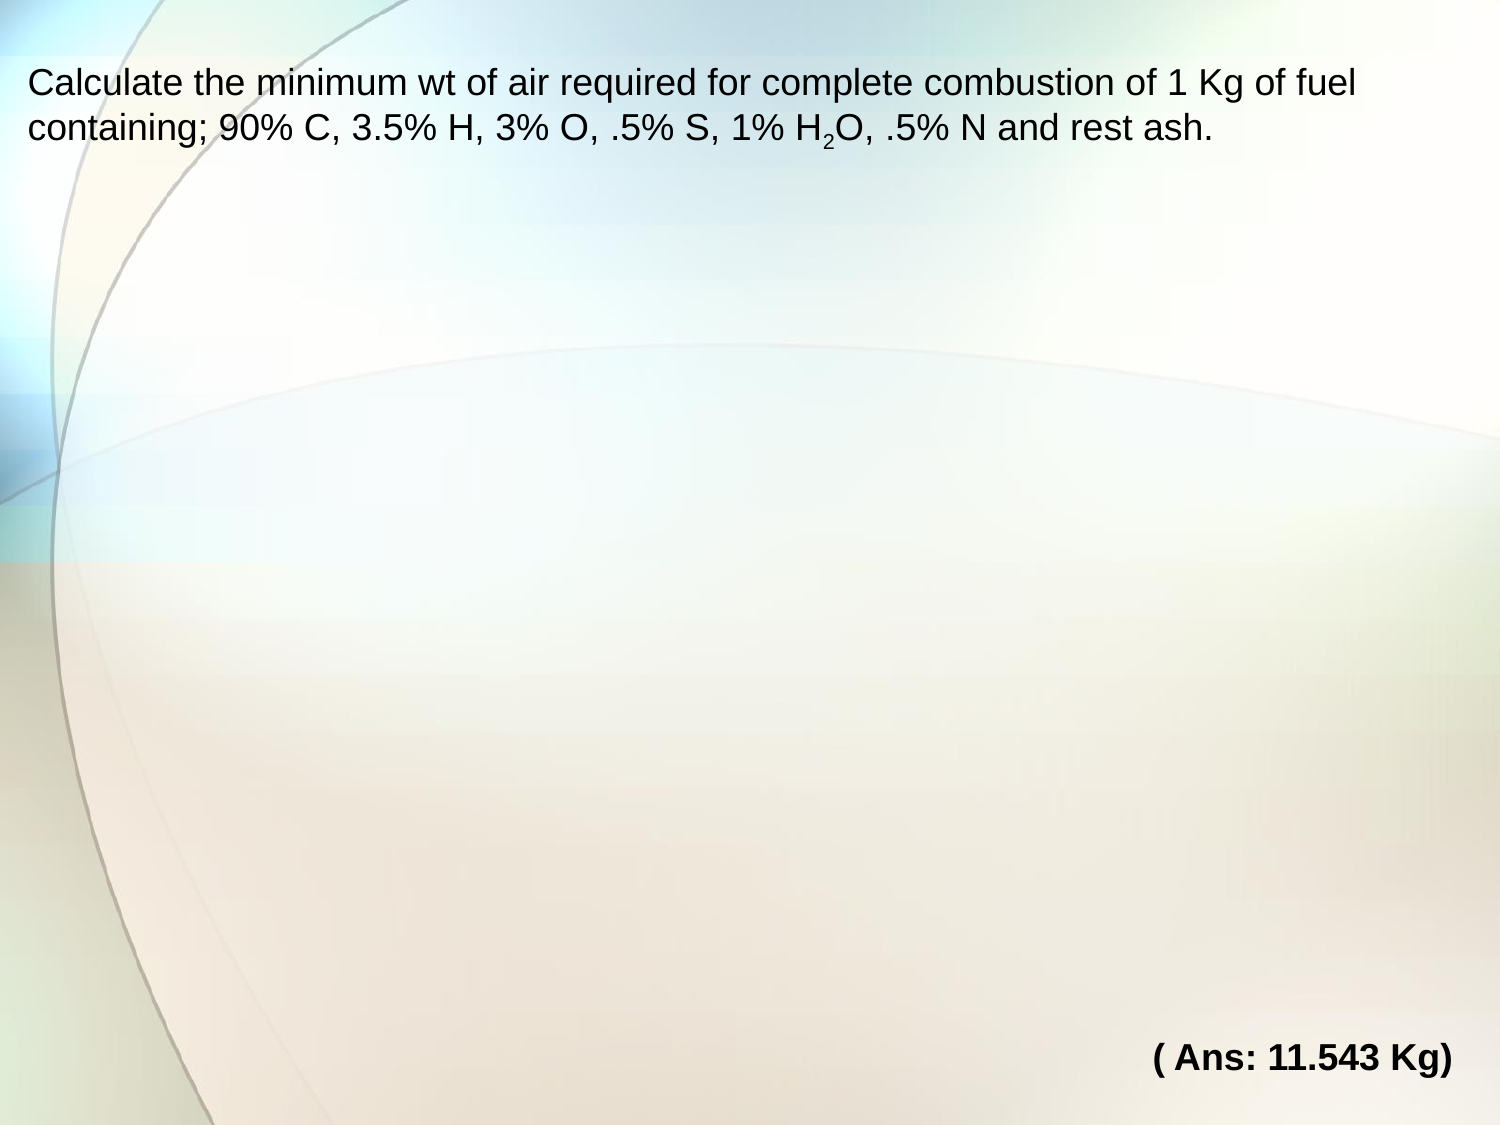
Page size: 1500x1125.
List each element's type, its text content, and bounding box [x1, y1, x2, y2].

text_box ( Ans: 11.543 Kg) [1137, 1024, 1472, 1085]
text_box Calculate the minimum wt of air required for complete combustion of 1 Kg of fuel containing; 90% C, 3.5% H, 3% O, .5% S, 1% H2O, .5% N and rest ash. [12, 49, 1500, 162]
picture [0, 0, 1500, 1125]
